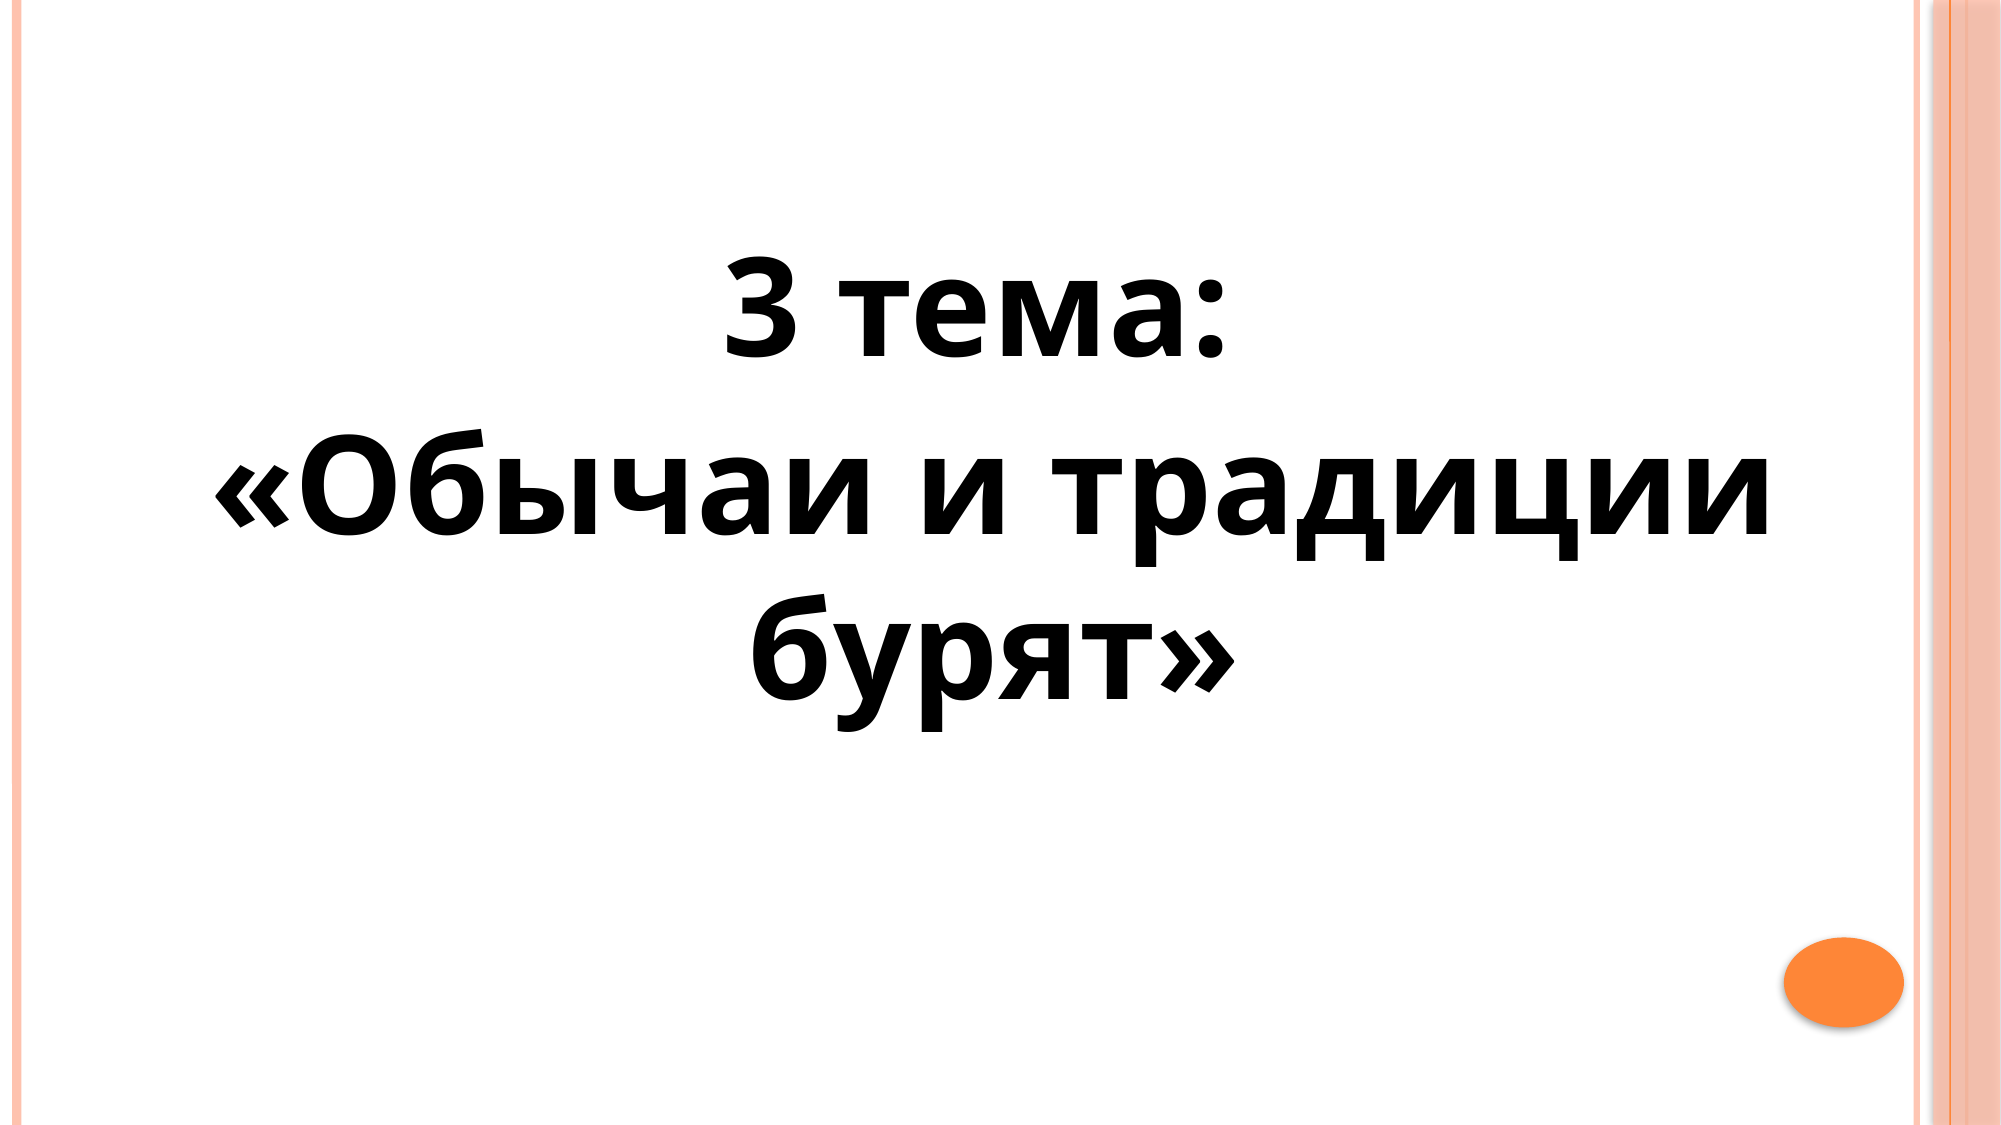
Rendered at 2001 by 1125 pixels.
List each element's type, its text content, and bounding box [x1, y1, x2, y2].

list 3 тема: «Обычаи и традиции бурят» [177, 211, 1811, 1012]
